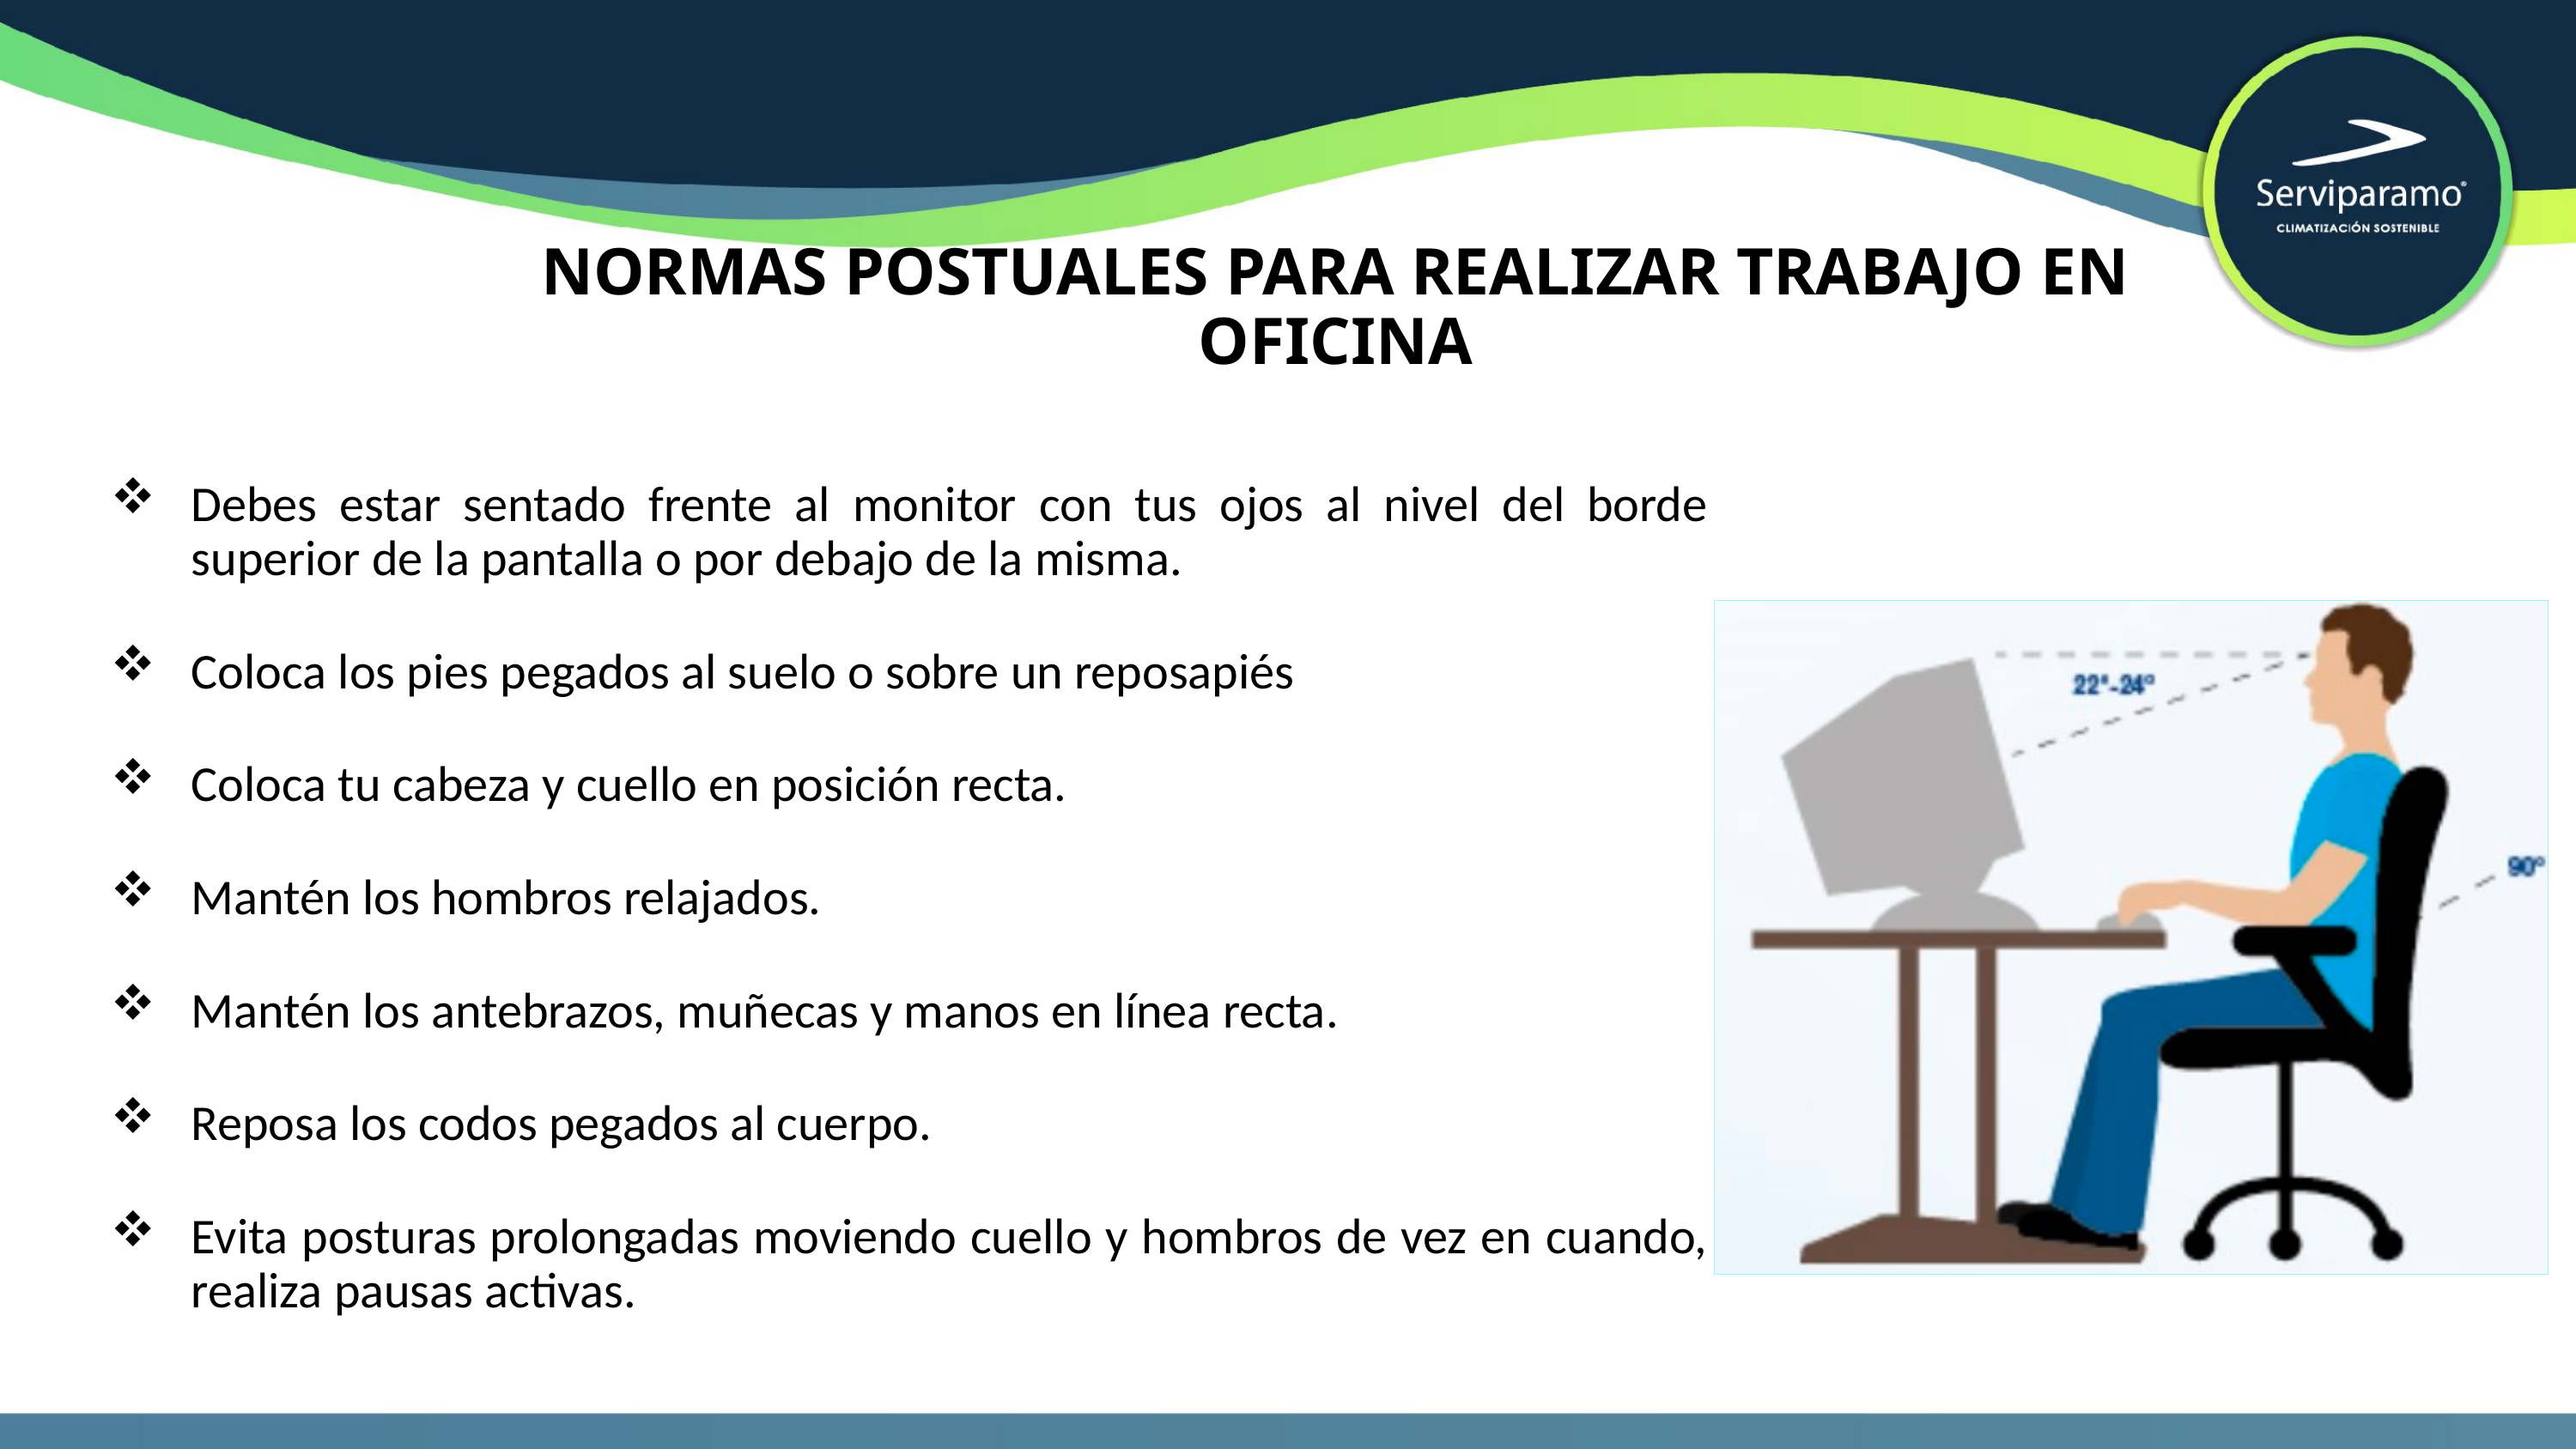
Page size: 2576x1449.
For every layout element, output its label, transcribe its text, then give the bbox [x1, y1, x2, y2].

text_box Debes estar sentado frente al monitor con tus ojos al nivel del borde superior de la pantalla o por debajo de la misma. Coloca los pies pegados al suelo o sobre un reposapiés Coloca tu cabeza y cuello en posición recta. Mantén los hombros relajados. Mantén los antebrazos, muñecas y manos en línea recta. Reposa los codos pegados al cuerpo. Evita posturas prolongadas moviendo cuello y hombros de vez en cuando, realiza pausas activas. [105, 472, 1714, 1449]
text_box NORMAS POSTUALES PARA REALIZAR TRABAJO EN OFICINA [514, 233, 2157, 384]
picture [0, 0, 2576, 1449]
